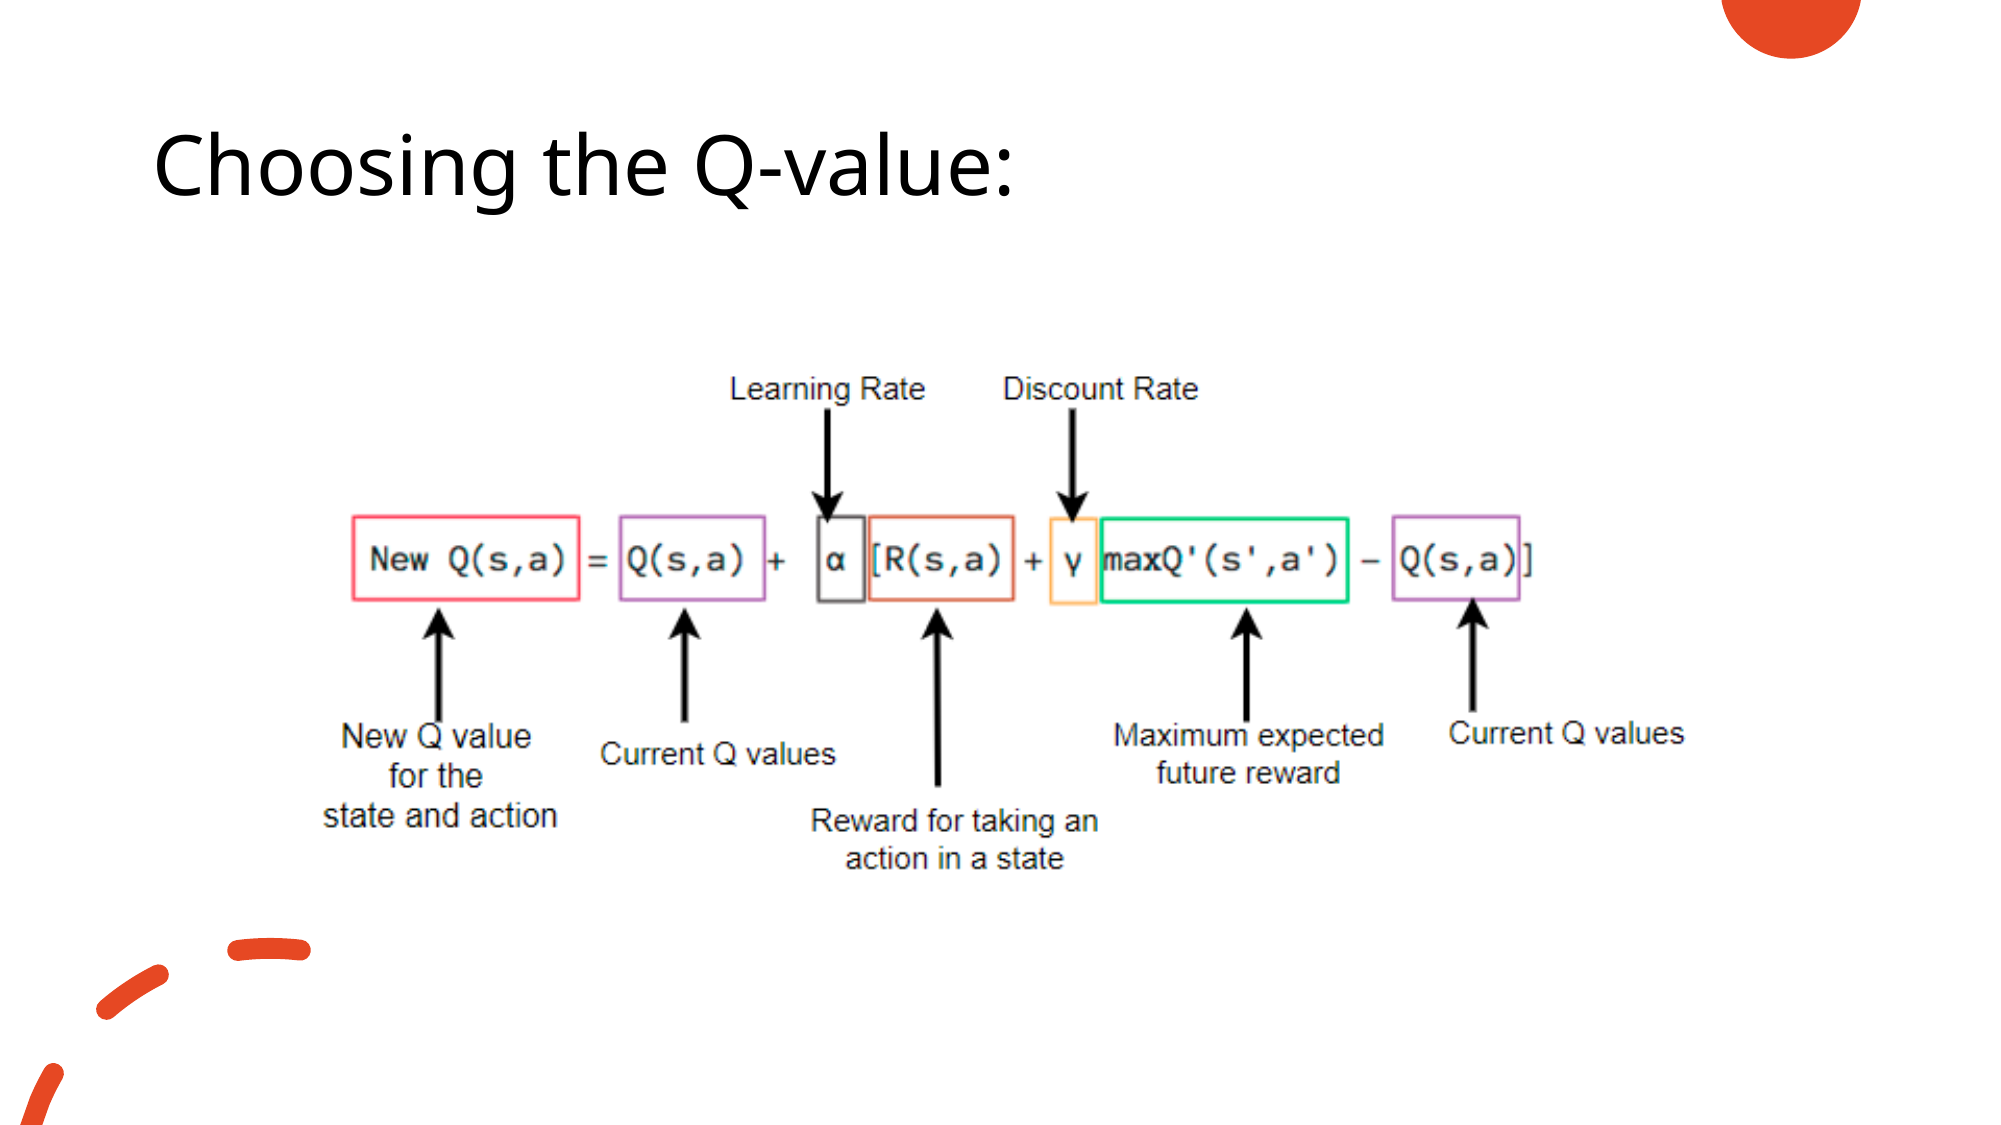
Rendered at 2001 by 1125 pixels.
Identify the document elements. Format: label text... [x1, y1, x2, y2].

title Choosing the Q-value: [137, 59, 1863, 278]
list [264, 302, 1736, 930]
